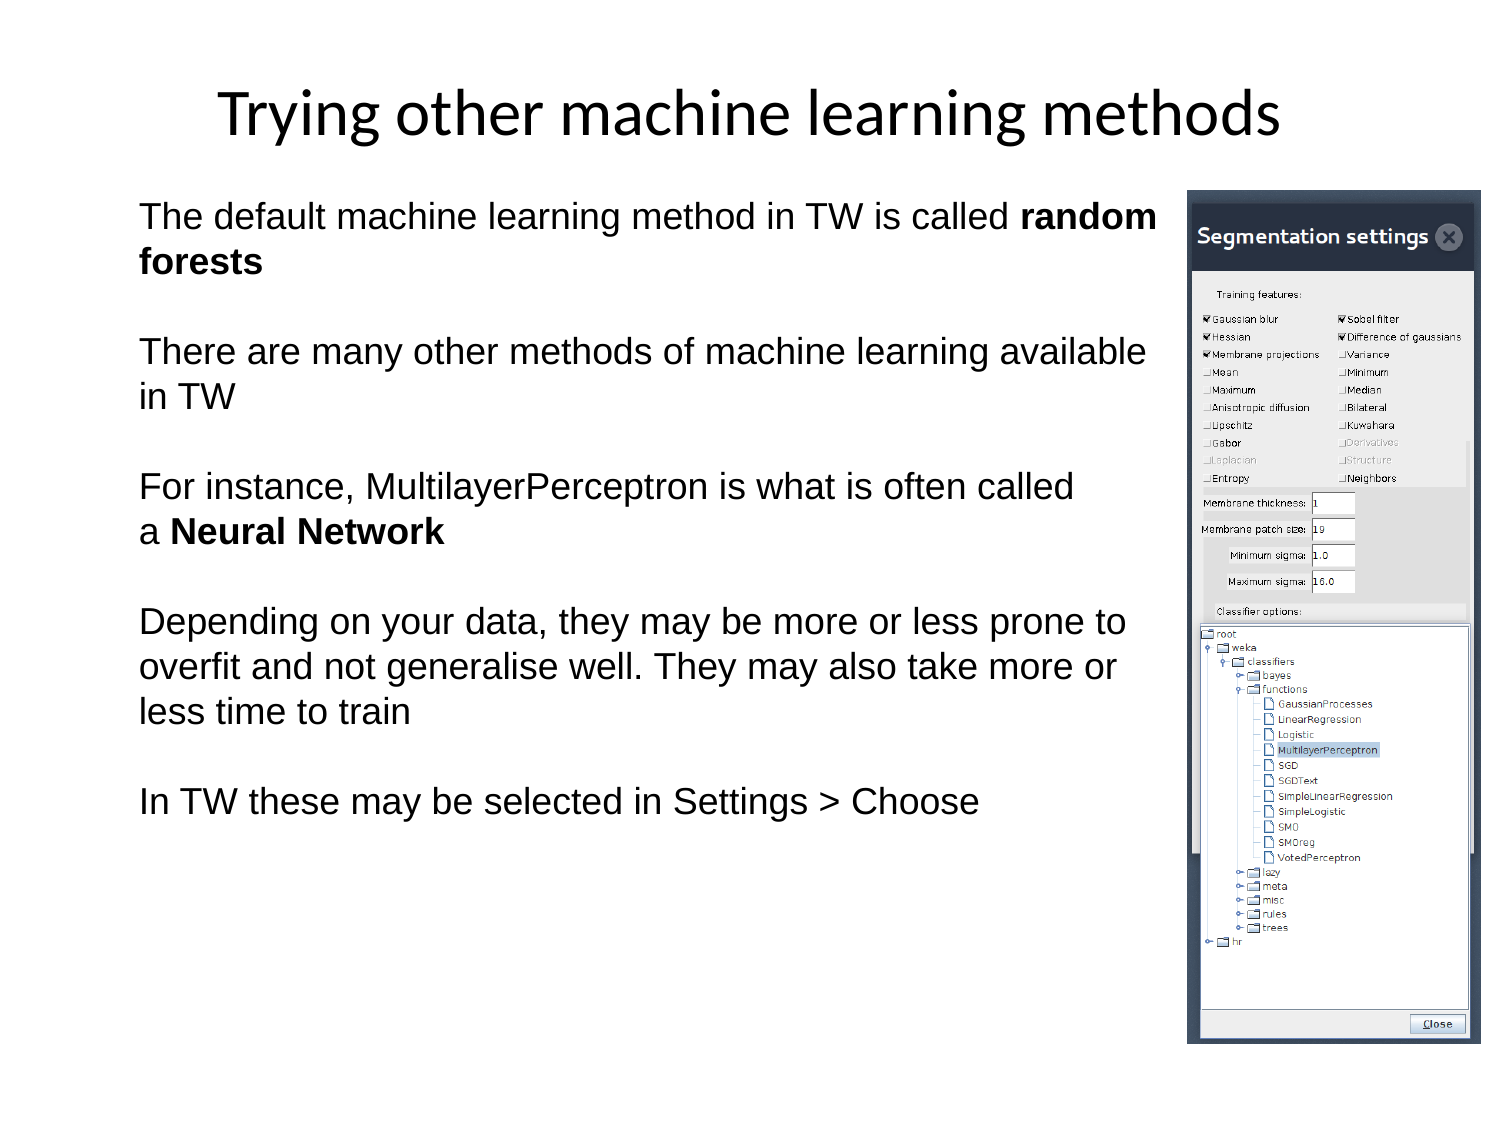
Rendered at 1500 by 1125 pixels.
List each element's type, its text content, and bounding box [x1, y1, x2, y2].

text_box The default machine learning method in TW is called random forests There are many other methods of machine learning available in TW For instance, MultilayerPerceptron is what is often called a Neural Network Depending on your data, they may be more or less prone to overfit and not generalise well. They may also take more or less time to train In TW these may be selected in Settings > Choose [123, 184, 1187, 920]
text_box Trying other machine learning methods [75, 45, 1425, 172]
picture [1186, 190, 1481, 1045]
